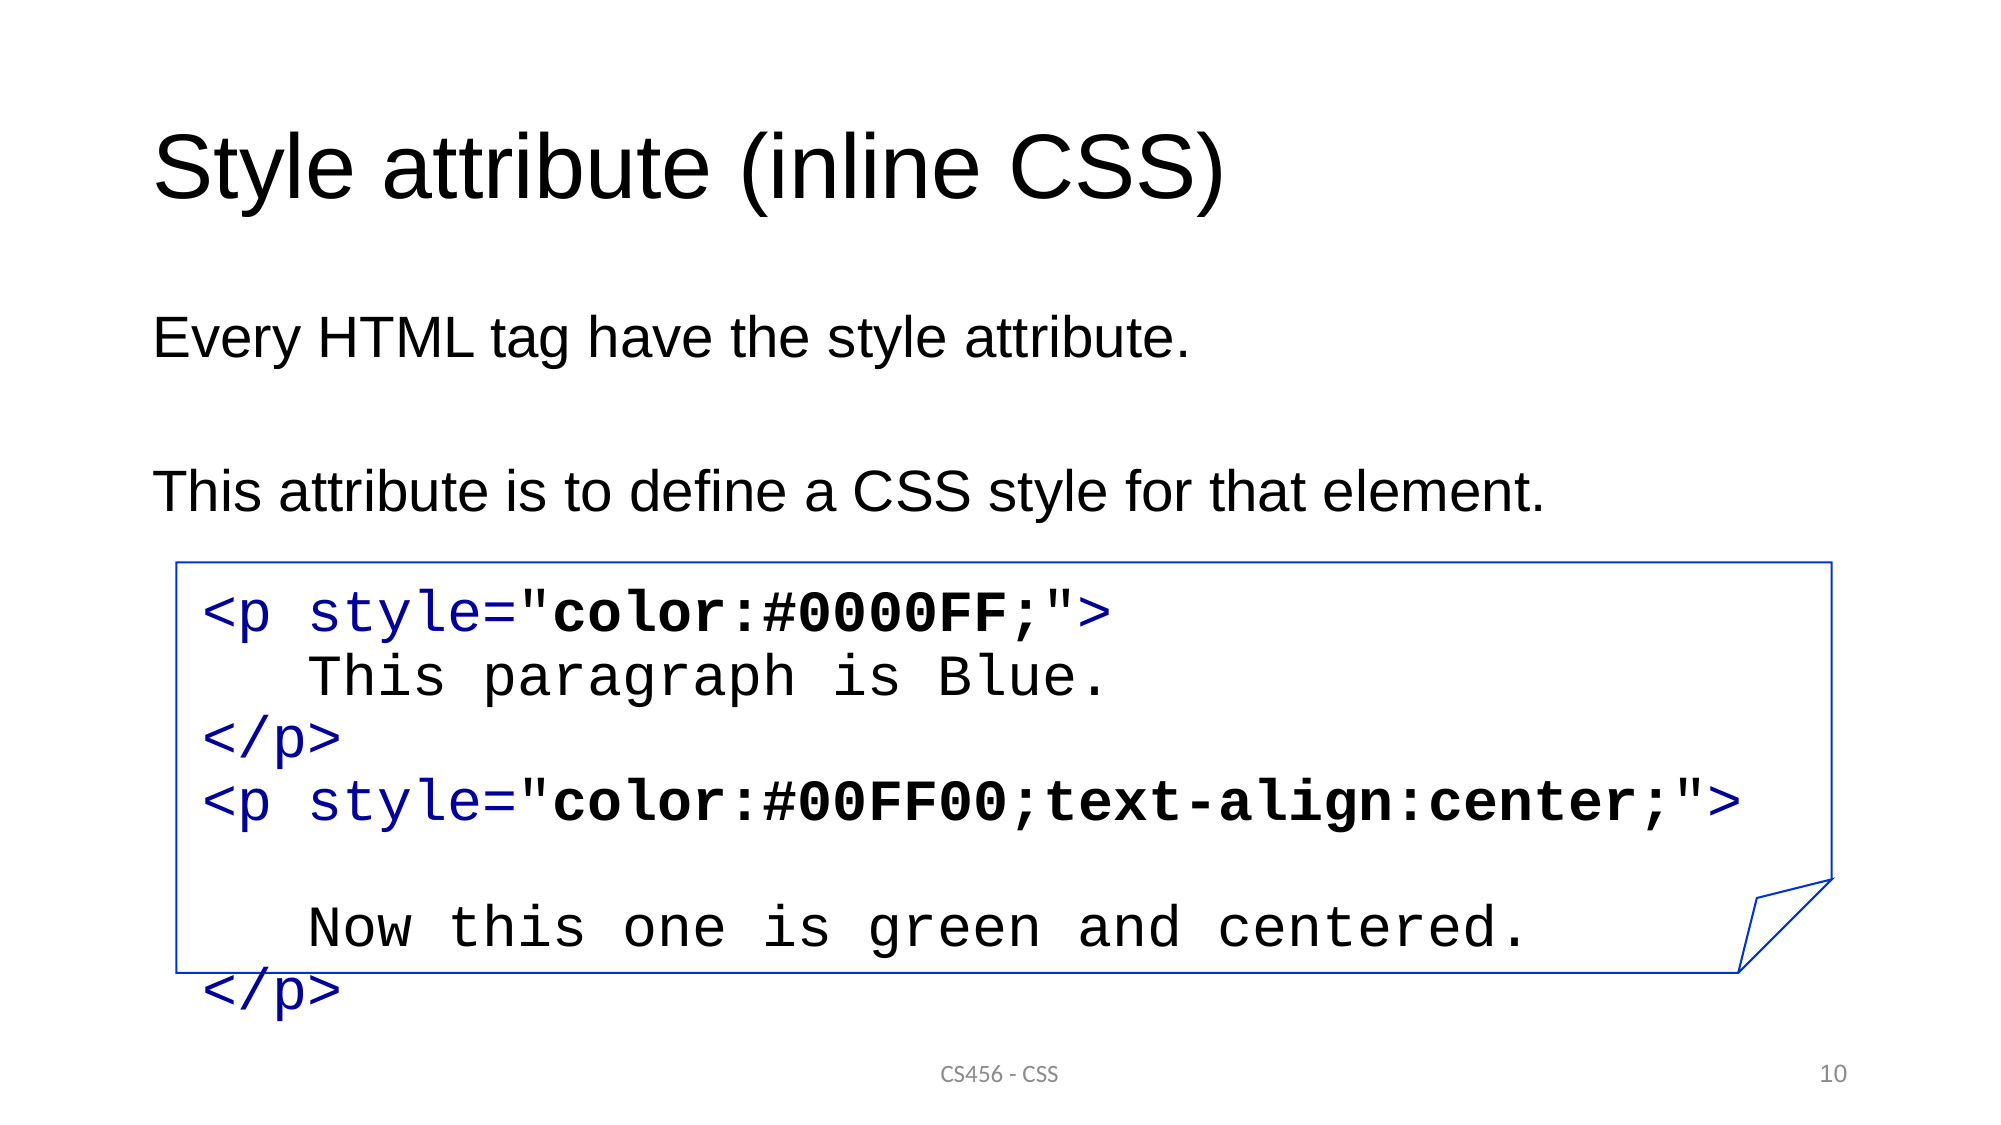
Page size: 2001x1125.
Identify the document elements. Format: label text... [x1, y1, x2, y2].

text_box <p style="color:#0000FF;"> This paragraph is Blue. </p> <p style="color:#00FF00;text-align:center;"> Now this one is green and centered. </p> [188, 574, 1812, 1030]
slide_number 10 [1412, 1042, 1863, 1103]
title Style attribute (inline CSS) [137, 59, 1863, 278]
footer CS456 - CSS [662, 1042, 1338, 1103]
text_box [175, 561, 1836, 974]
list Every HTML tag have the style attribute. This attribute is to define a CSS style for that element. [137, 299, 1863, 1014]
